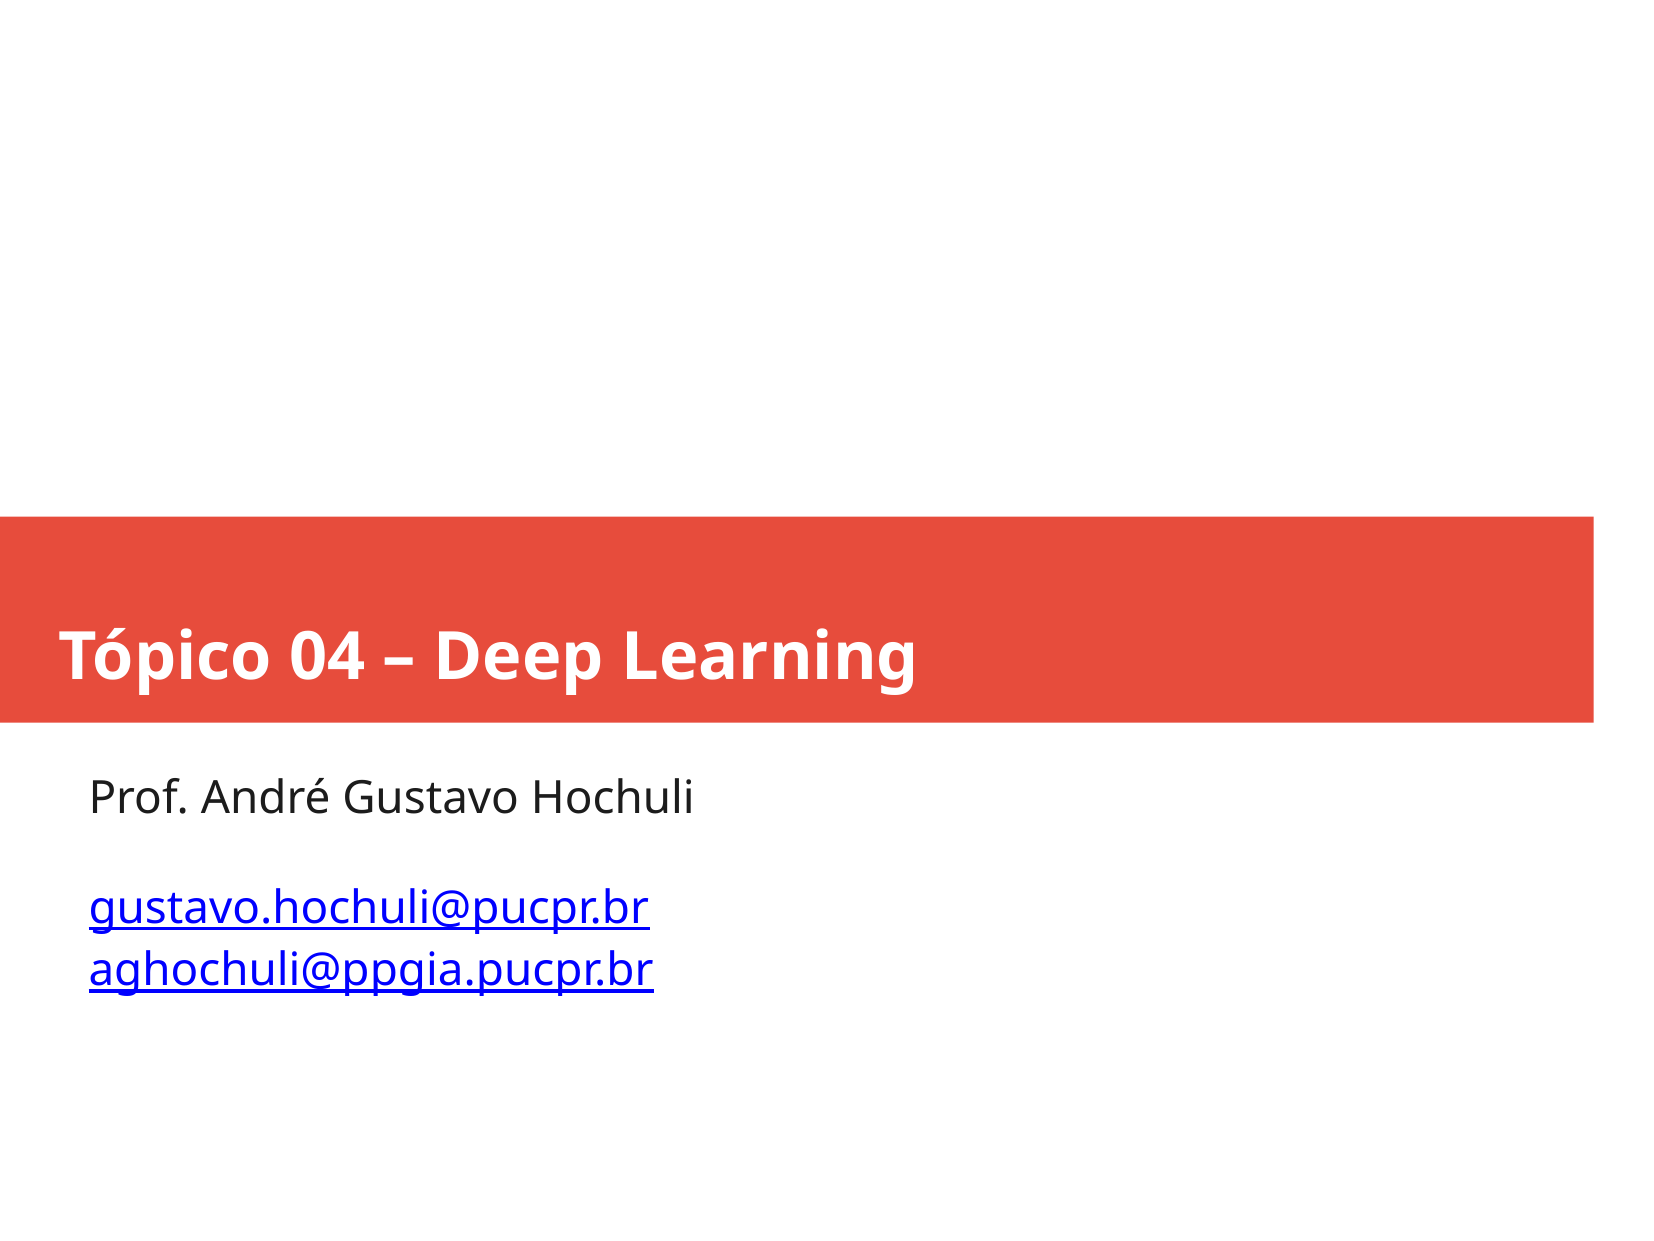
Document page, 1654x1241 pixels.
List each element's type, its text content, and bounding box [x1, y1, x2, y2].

text_box Prof. André Gustavo Hochuli gustavo.hochuli@pucpr.br aghochuli@ppgia.pucpr.br [88, 767, 1594, 1181]
text_box Tópico 04 – Deep Learning [58, 546, 1594, 694]
